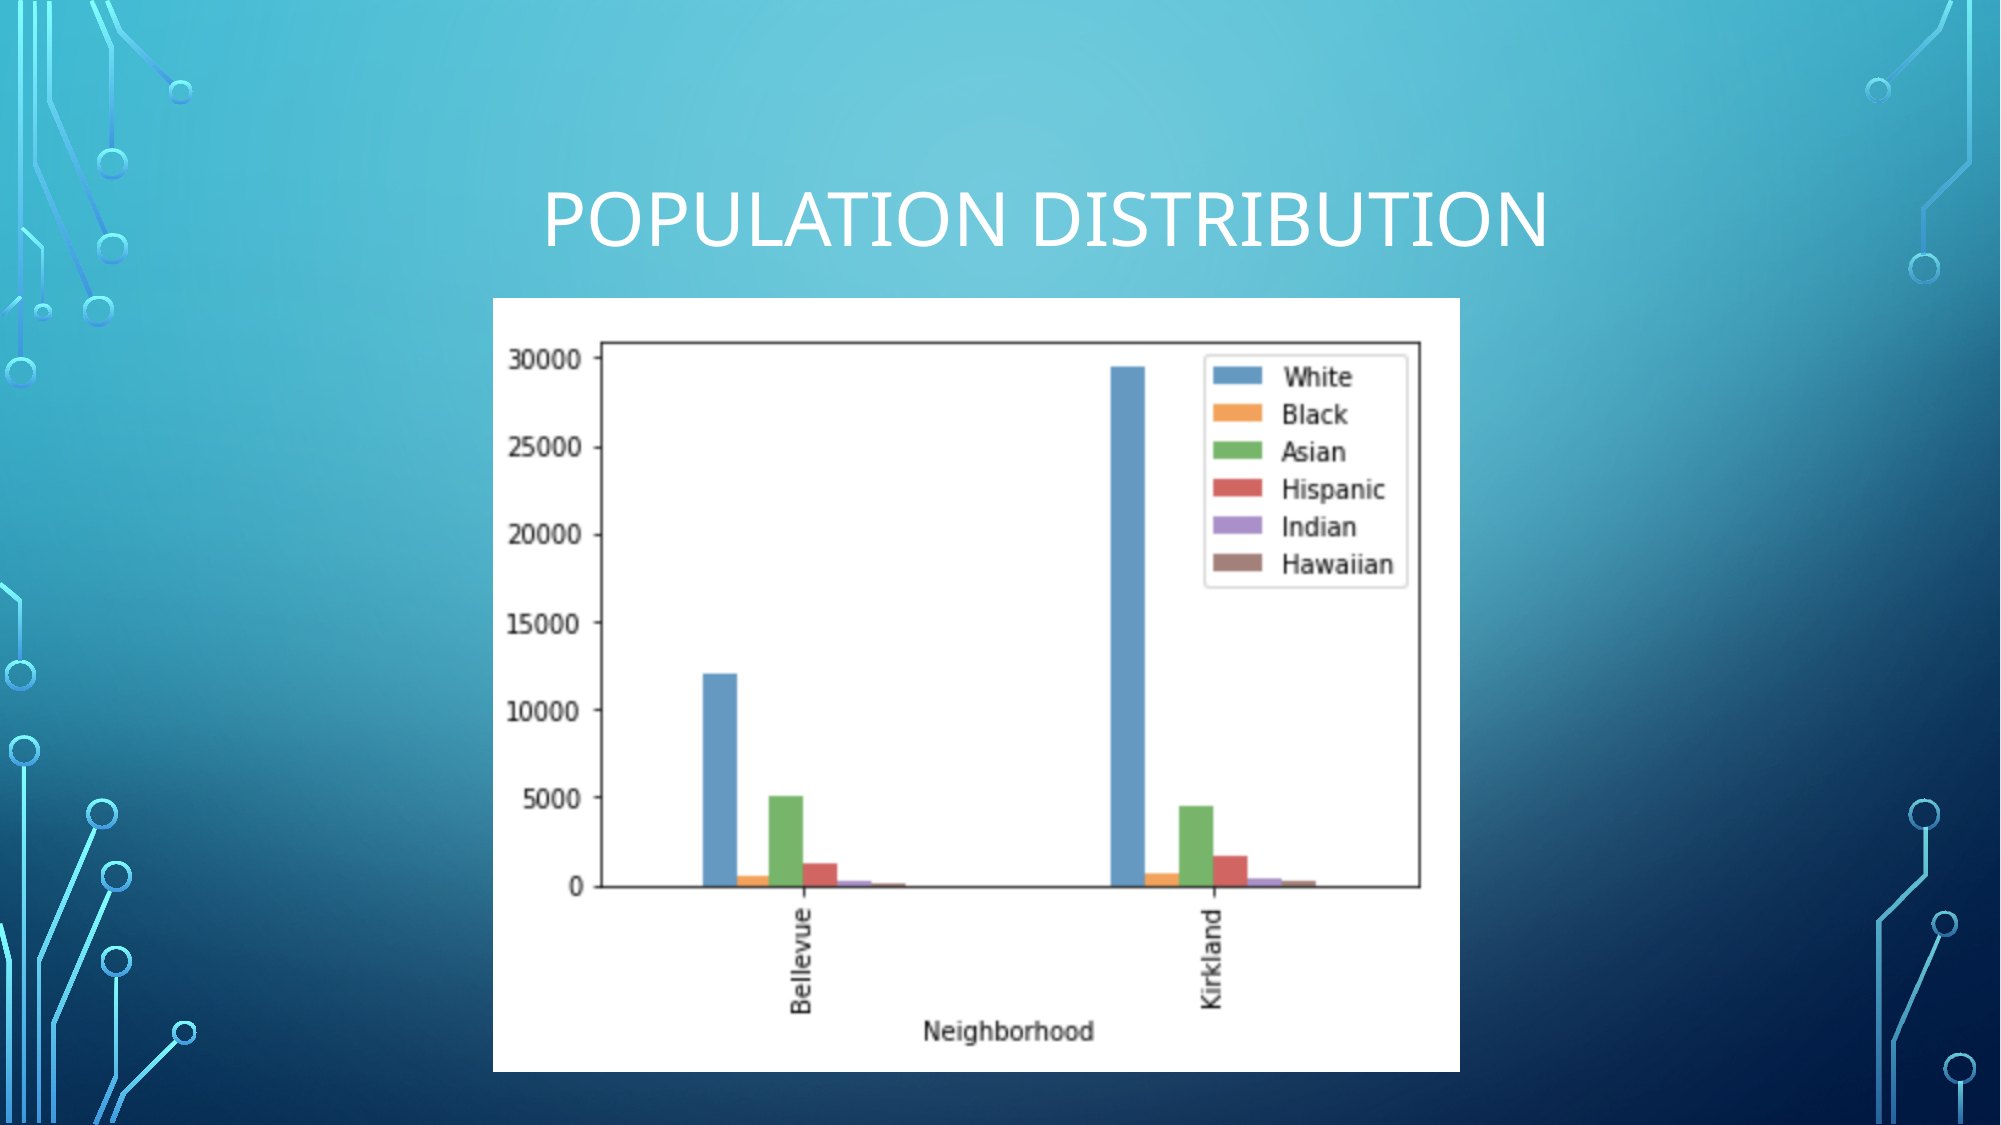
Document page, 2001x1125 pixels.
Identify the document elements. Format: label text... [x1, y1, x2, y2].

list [493, 297, 1460, 1073]
title Population distribution [187, 101, 1813, 344]
